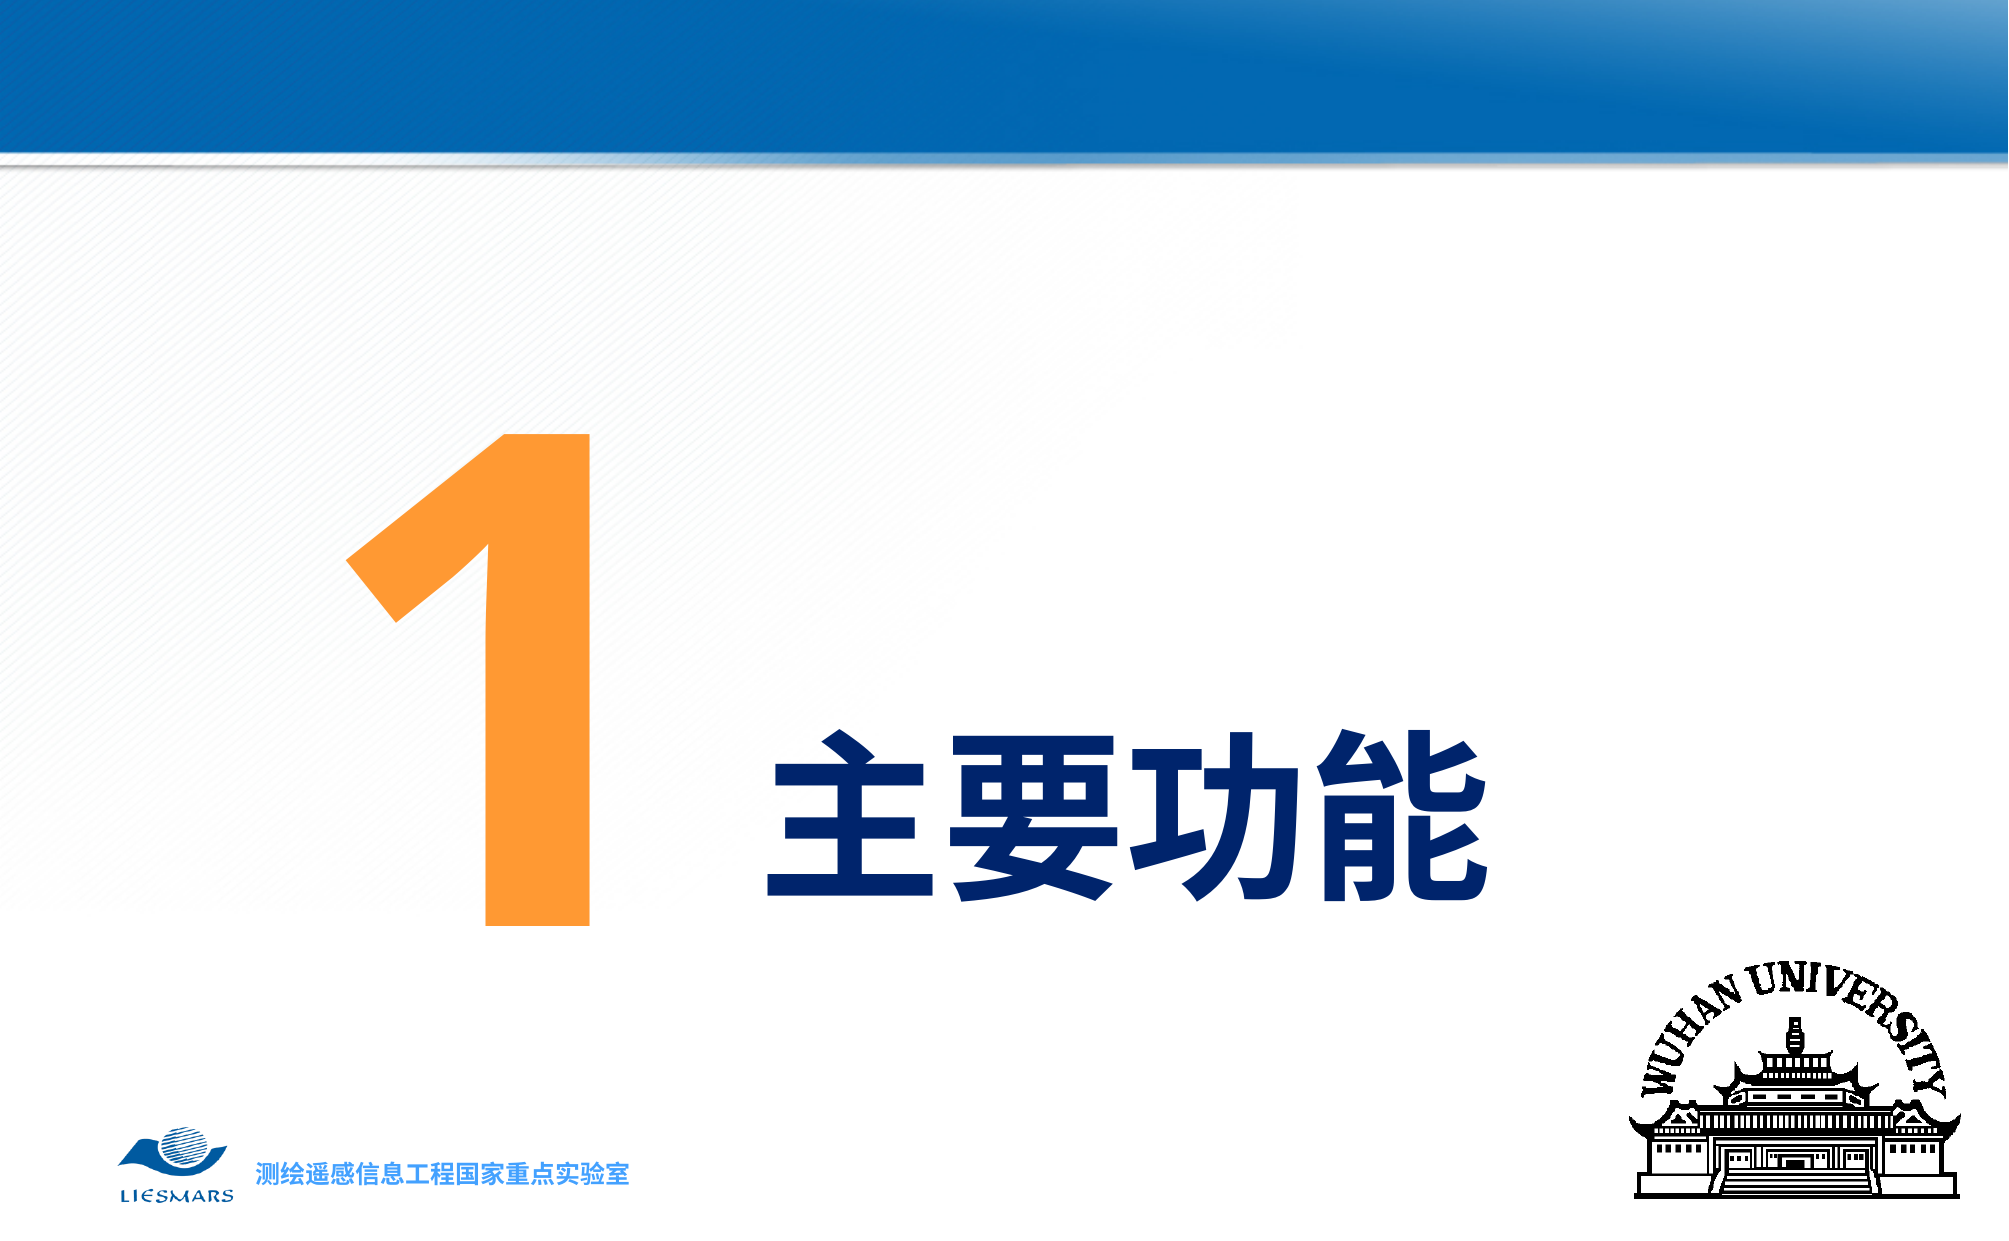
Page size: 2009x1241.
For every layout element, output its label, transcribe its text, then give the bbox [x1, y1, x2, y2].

text_box 主要功能 [852, 584, 1630, 863]
picture [0, 0, 2008, 1240]
text_box 1 [153, 230, 852, 1072]
